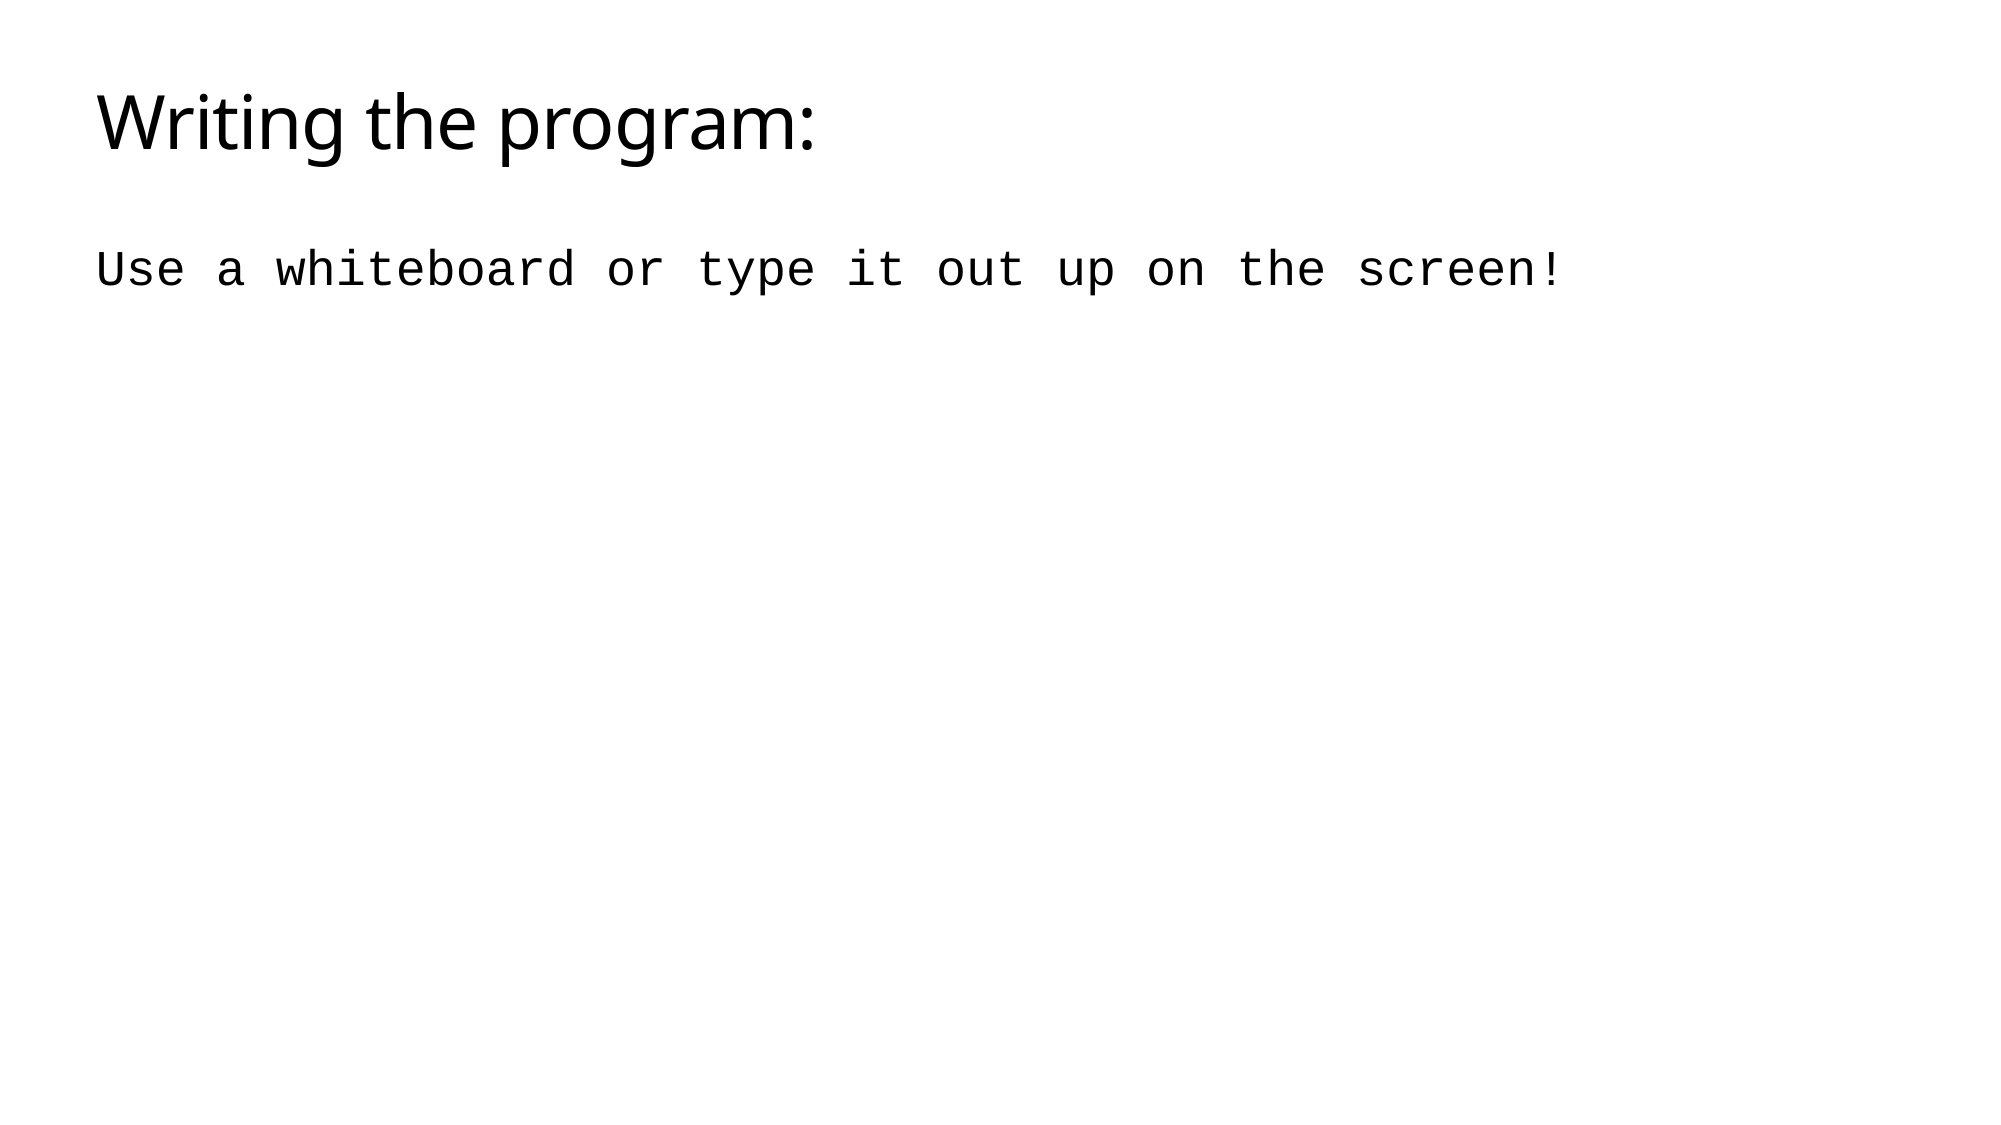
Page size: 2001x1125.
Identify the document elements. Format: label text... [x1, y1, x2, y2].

list Use a whiteboard or type it out up on the screen! [95, 235, 1904, 501]
title Writing the program: [96, 75, 1904, 166]
